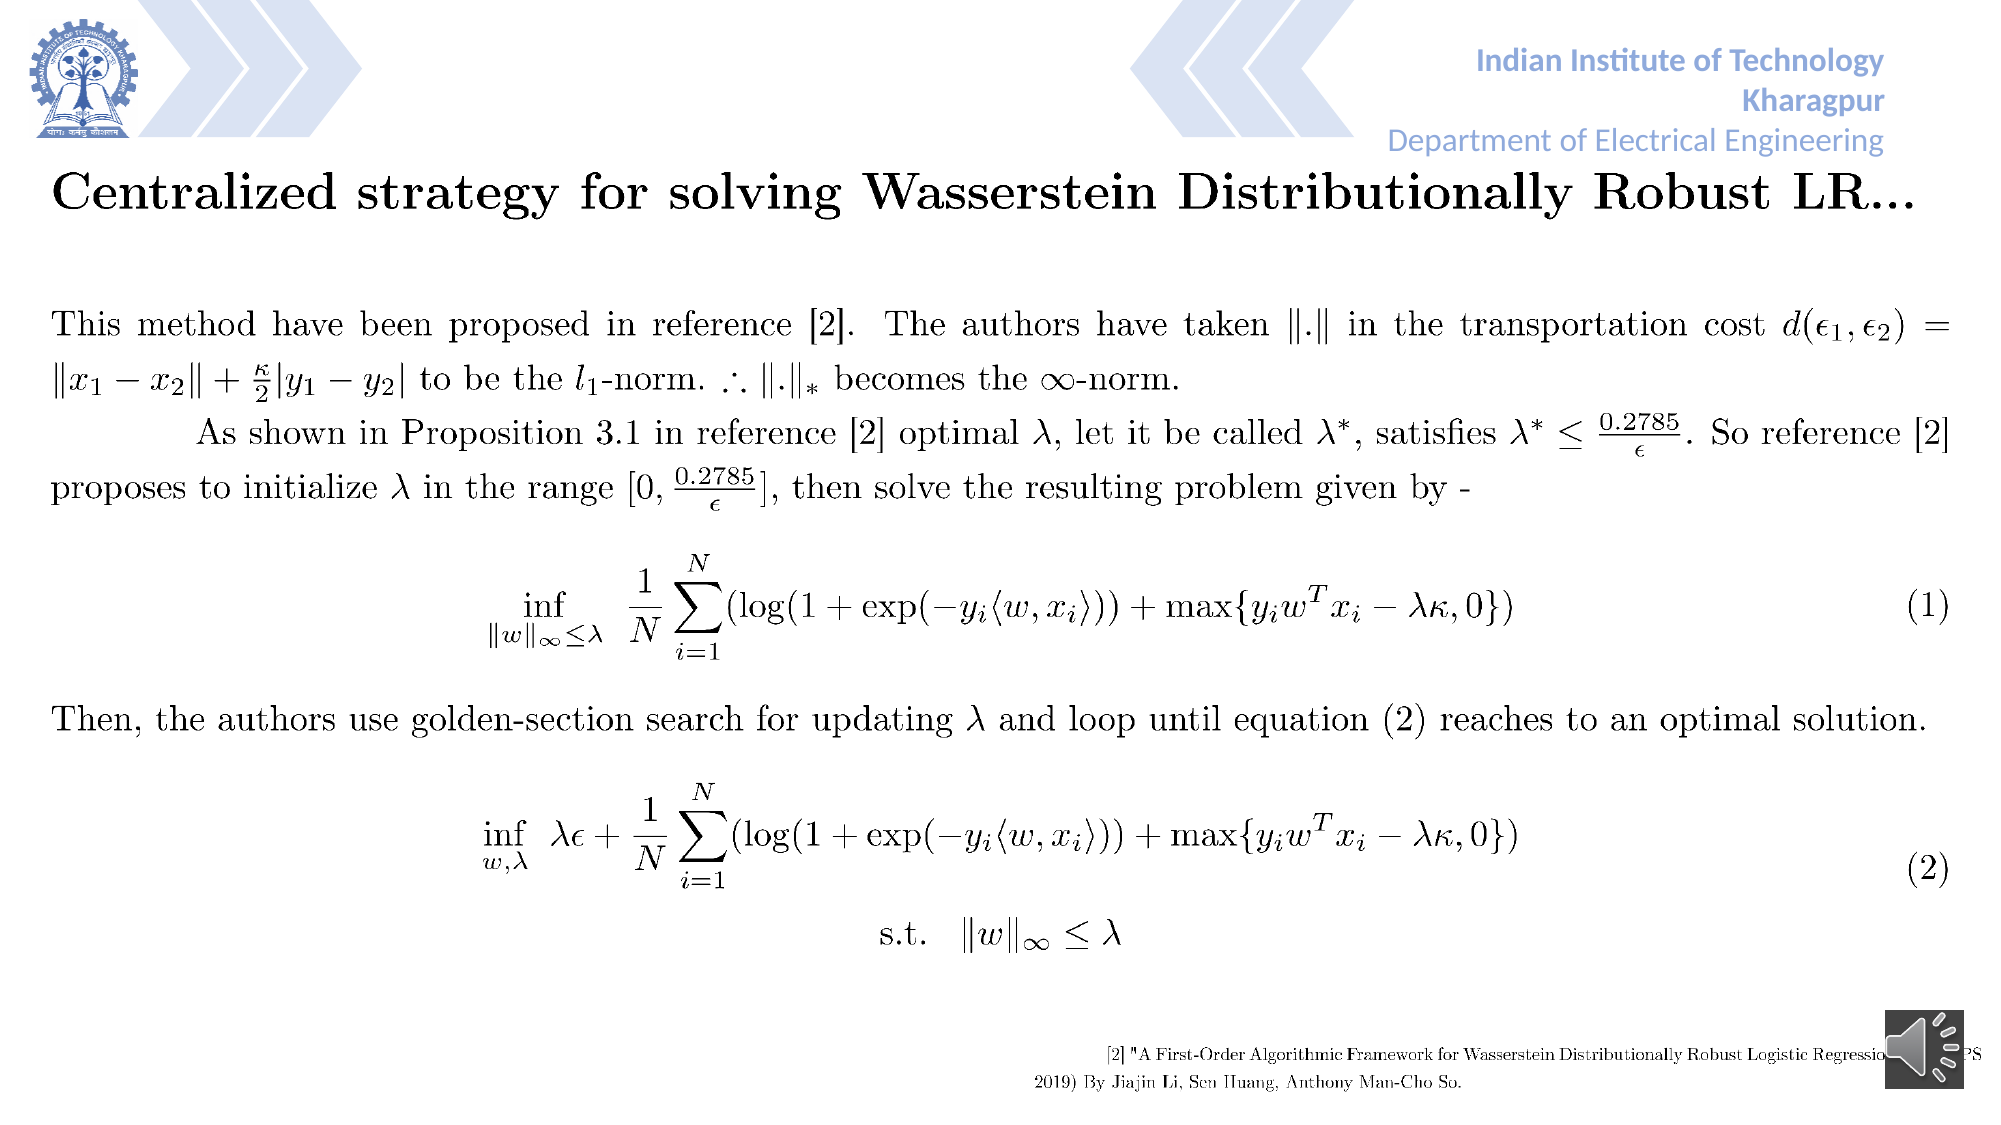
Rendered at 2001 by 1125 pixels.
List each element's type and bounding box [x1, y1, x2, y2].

picture [51, 172, 1949, 953]
picture [1035, 1009, 1981, 1092]
